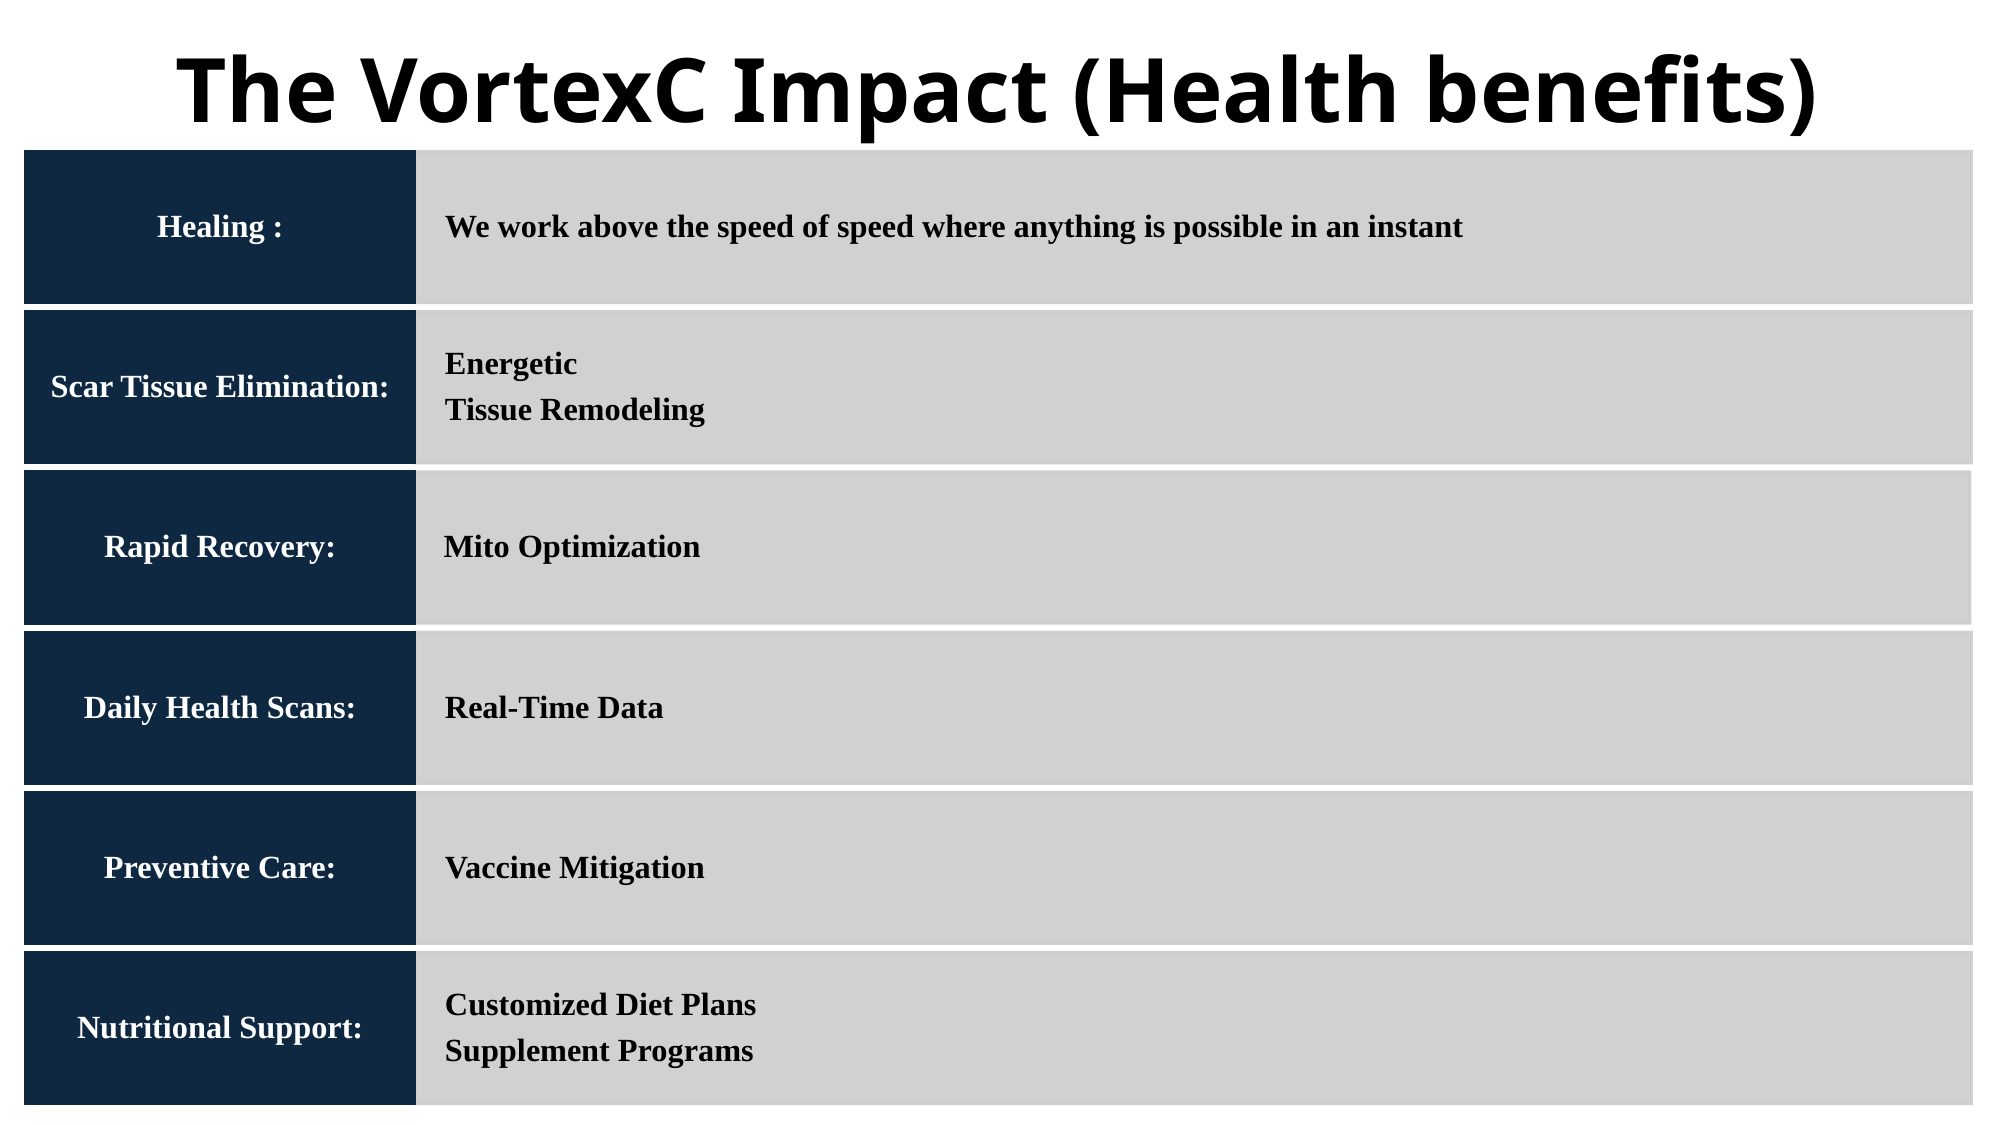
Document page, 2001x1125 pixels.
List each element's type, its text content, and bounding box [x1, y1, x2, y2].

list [25, 150, 1972, 1105]
title The VortexC Impact (Health benefits) [160, 0, 1886, 150]
text_box [0, 0, 2000, 1125]
